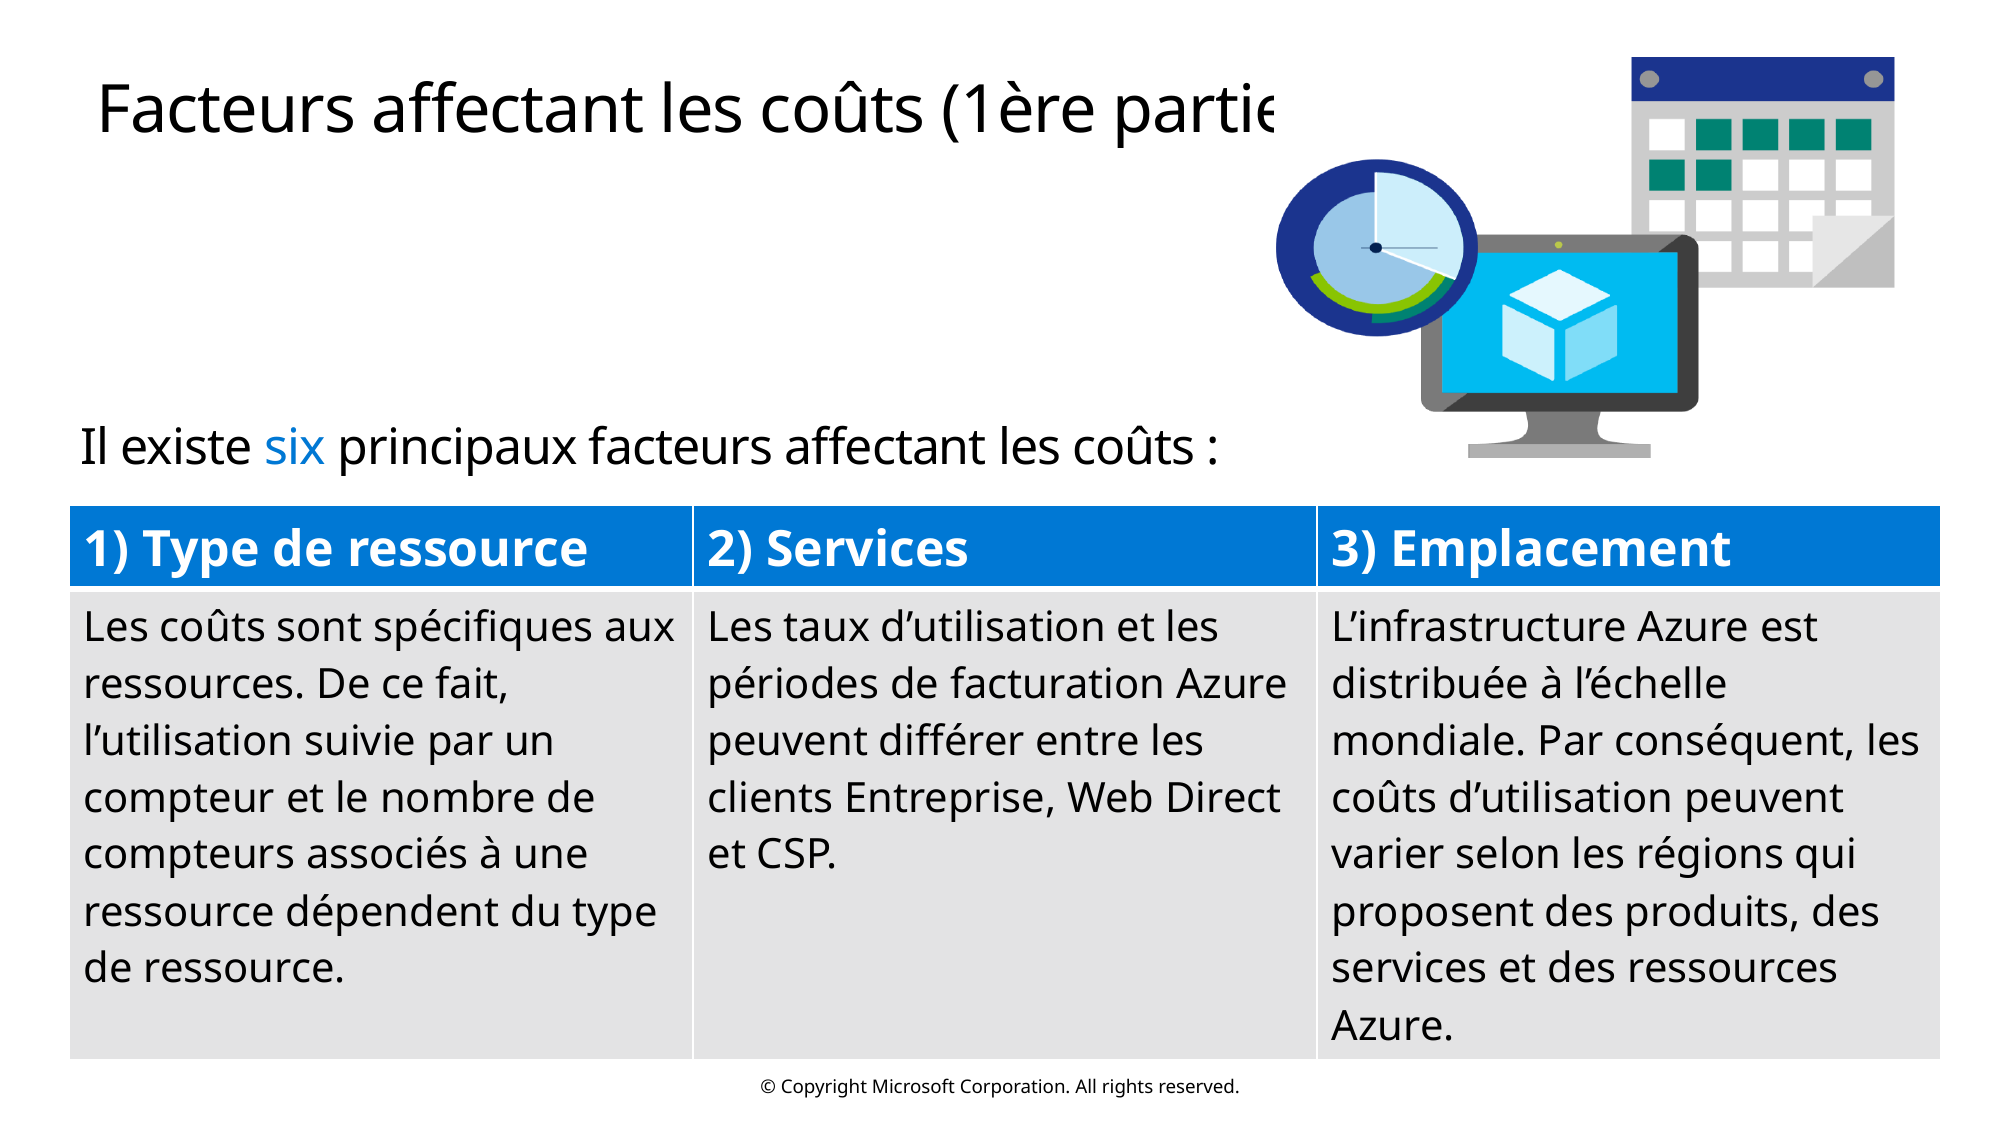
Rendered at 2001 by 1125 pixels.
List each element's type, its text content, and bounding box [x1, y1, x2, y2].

table_header 1) Type de ressource [70, 506, 692, 586]
table_cell Les coûts sont spécifiques aux ressources. De ce fait, l’utilisation suivie par un compteur et le nombre de compteurs associés à une ressource dépendent du type de ressource. [70, 592, 692, 1059]
table_header 3) Emplacement [1318, 506, 1940, 586]
table_header 2) Services [694, 506, 1316, 586]
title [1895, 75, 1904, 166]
table_cell Les taux d’utilisation et les périodes de facturation Azure peuvent différer entre les clients Entreprise, Web Direct et CSP. [694, 592, 1316, 1059]
picture [1274, 57, 1895, 458]
table_cell L’infrastructure Azure est distribuée à l’échelle mondiale. Par conséquent, les coûts d’utilisation peuvent varier selon les régions qui proposent des produits, des services et des ressources Azure. [1318, 592, 1940, 1059]
list Il existe six principaux facteurs affectant les coûts : [80, 414, 1930, 505]
title Facteurs affectant les coûts (1ère partie) [96, 75, 1274, 166]
